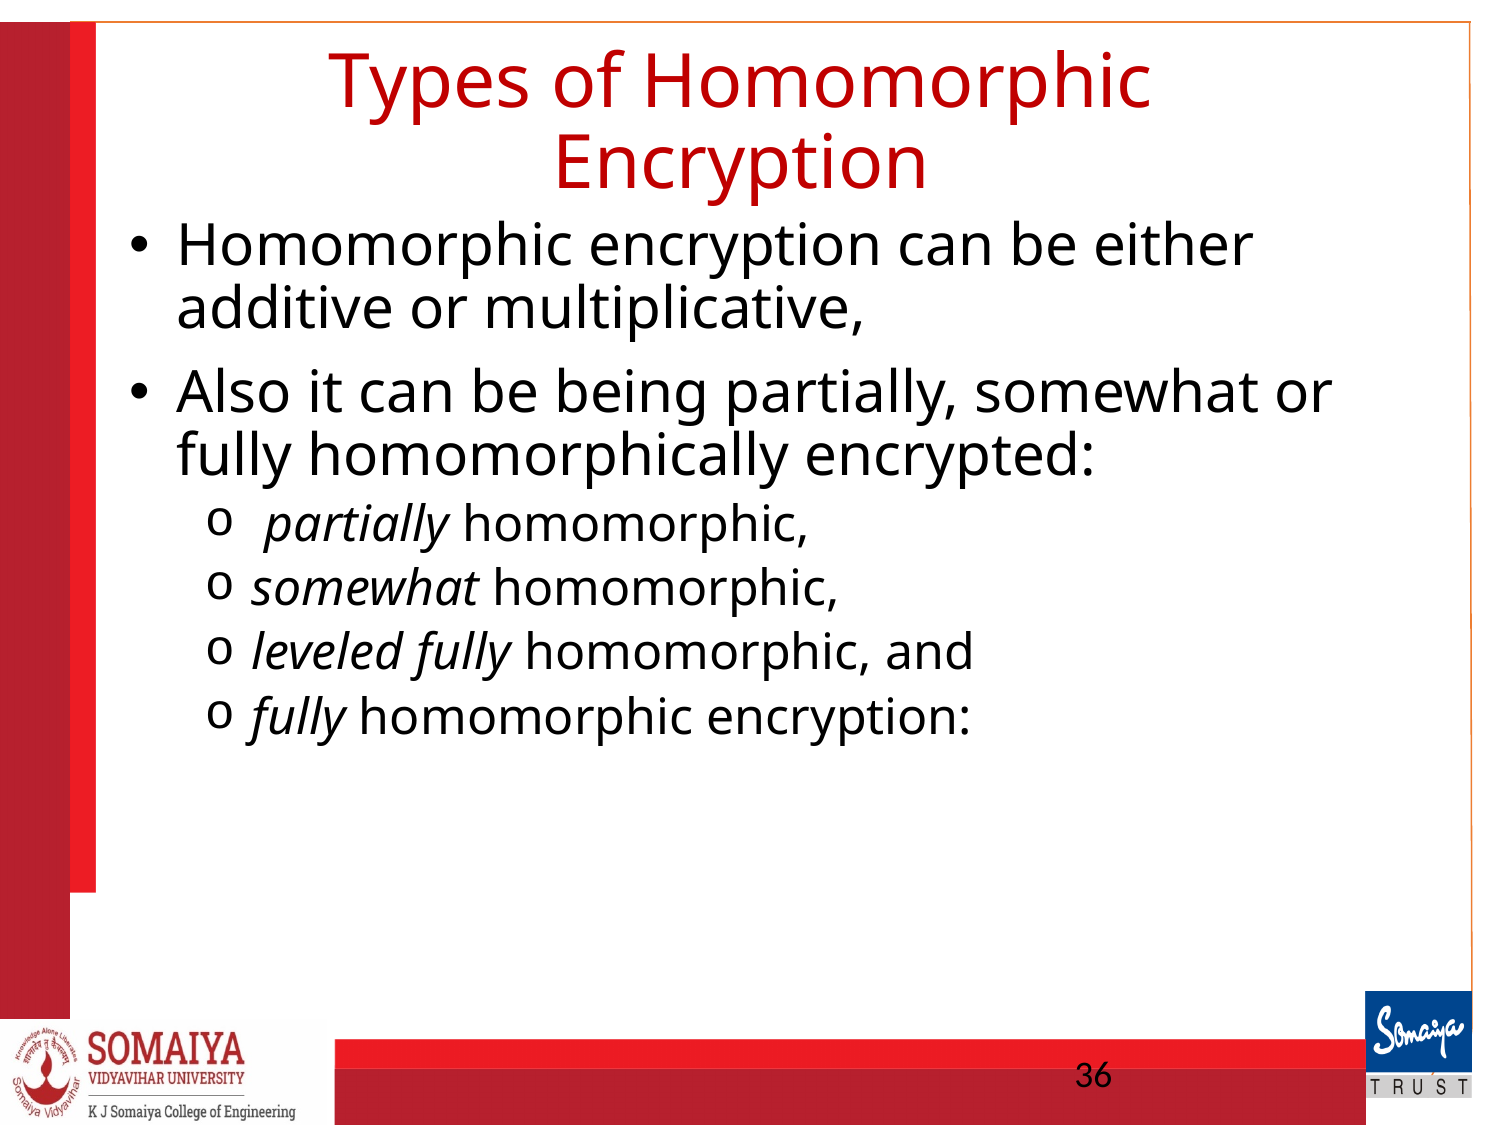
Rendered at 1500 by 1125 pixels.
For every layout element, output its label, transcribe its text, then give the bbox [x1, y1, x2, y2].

title Types of Homomorphic Encryption [134, 35, 1349, 179]
list Homomorphic encryption can be either additive or multiplicative, Also it can be being partially, somewhat or fully homomorphically encrypted: partially homomorphic, somewhat homomorphic, leveled fully homomorphic, and fully homomorphic encryption: [114, 208, 1465, 951]
picture [1365, 991, 1472, 1098]
picture [335, 1040, 1365, 1125]
slide_number 36 [1059, 1042, 1397, 1103]
picture [0, 22, 327, 1125]
